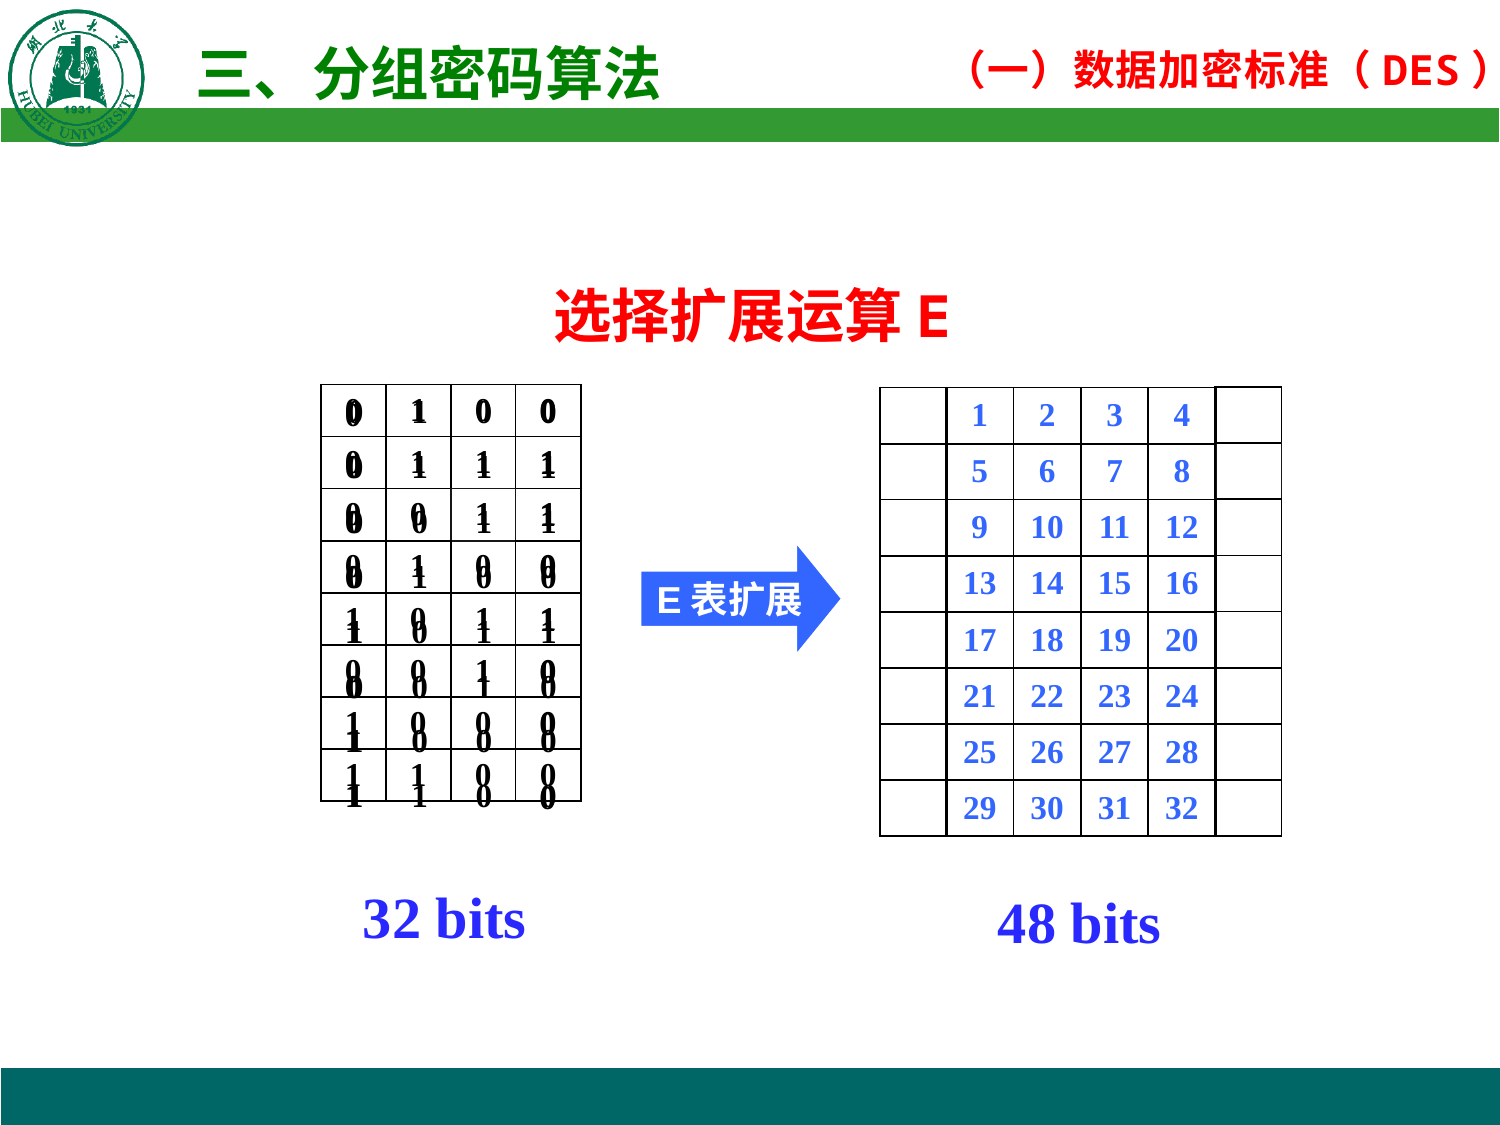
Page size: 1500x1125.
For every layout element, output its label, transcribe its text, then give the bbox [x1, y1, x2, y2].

table_cell 1 [452, 439, 516, 494]
table_cell 23 [1081, 668, 1148, 724]
table_cell 21 [946, 668, 1014, 724]
table_cell 27 [1081, 724, 1148, 780]
table_header 0 [516, 384, 581, 439]
table_header 4 [1148, 387, 1216, 444]
table_header [881, 388, 946, 443]
table_cell 6 [1014, 444, 1081, 500]
table_cell 1 [387, 439, 452, 494]
table_header 1 [946, 387, 1014, 444]
table_cell 10 [1014, 500, 1081, 556]
table_cell [1216, 444, 1281, 498]
table_cell 1 [323, 769, 387, 824]
table_header 2 [1014, 387, 1081, 444]
table_cell 1 [387, 549, 452, 604]
table_cell 1 [323, 714, 387, 769]
table_cell 28 [1148, 724, 1216, 780]
table_cell 0 [387, 604, 452, 659]
table_cell 14 [1014, 556, 1081, 612]
table_cell [881, 557, 946, 611]
table_cell [1216, 725, 1281, 779]
table_cell 7 [1081, 444, 1148, 500]
table_header 1 [387, 384, 452, 439]
table_cell [1216, 669, 1281, 723]
table_cell 0 [516, 769, 581, 824]
table_cell 13 [946, 556, 1014, 612]
table_cell 1 [452, 494, 516, 549]
table_cell 9 [946, 500, 1014, 556]
table_cell 31 [1081, 780, 1148, 836]
table_cell [881, 500, 946, 555]
table_cell 12 [1148, 500, 1216, 556]
table_cell 0 [323, 659, 387, 714]
table_cell 17 [946, 612, 1014, 668]
table_cell 0 [516, 659, 581, 714]
table_cell 0 [323, 439, 387, 494]
table_cell 1 [516, 439, 581, 494]
table_cell 26 [1014, 724, 1081, 780]
table_cell 1 [452, 604, 516, 659]
table_header 0 [452, 384, 516, 439]
table_cell 29 [946, 780, 1014, 836]
table_cell [881, 725, 946, 779]
table_cell 0 [323, 494, 387, 549]
table_cell 8 [1148, 444, 1216, 500]
picture [0, 1067, 1500, 1125]
table_cell 0 [387, 714, 452, 769]
table_cell 1 [323, 604, 387, 659]
table_cell 0 [452, 549, 516, 604]
table_cell 5 [946, 444, 1014, 500]
table_header 3 [1081, 387, 1148, 444]
table_cell 20 [1148, 612, 1216, 668]
table_cell 1 [387, 769, 452, 824]
table_cell 0 [452, 714, 516, 769]
table_cell 15 [1081, 556, 1148, 612]
table_cell 30 [1014, 780, 1081, 836]
table_cell [1216, 500, 1281, 555]
table_cell 22 [1014, 668, 1081, 724]
table_cell 0 [516, 714, 581, 769]
table_cell [1216, 556, 1281, 611]
table_cell 1 [452, 659, 516, 714]
text_box E表扩展 [640, 542, 842, 655]
table_cell [881, 781, 946, 835]
table_cell [881, 613, 946, 667]
table_cell [881, 669, 946, 723]
table_cell 1 [516, 494, 581, 549]
text_box 选择扩展运算E [538, 271, 967, 357]
table_cell 0 [516, 549, 581, 604]
table_cell 0 [387, 659, 452, 714]
picture [0, 0, 167, 175]
table_cell 0 [387, 494, 452, 549]
table_cell 19 [1081, 612, 1148, 668]
table_cell 0 [452, 769, 516, 824]
table_cell 32 [1148, 780, 1216, 836]
table_cell [881, 445, 946, 499]
table_cell [1216, 781, 1281, 835]
table_cell 11 [1081, 500, 1148, 556]
table_cell 24 [1148, 668, 1216, 724]
table_cell [1216, 612, 1281, 667]
table_cell 0 [323, 549, 387, 604]
text_box 48 bits [983, 878, 1177, 963]
table_cell 1 [516, 604, 581, 659]
table_header 0 [323, 384, 387, 439]
text_box 32 bits [348, 872, 542, 957]
table_header [1216, 388, 1281, 442]
table_cell 16 [1148, 556, 1216, 612]
table_cell 18 [1014, 612, 1081, 668]
table_cell 25 [946, 724, 1014, 780]
